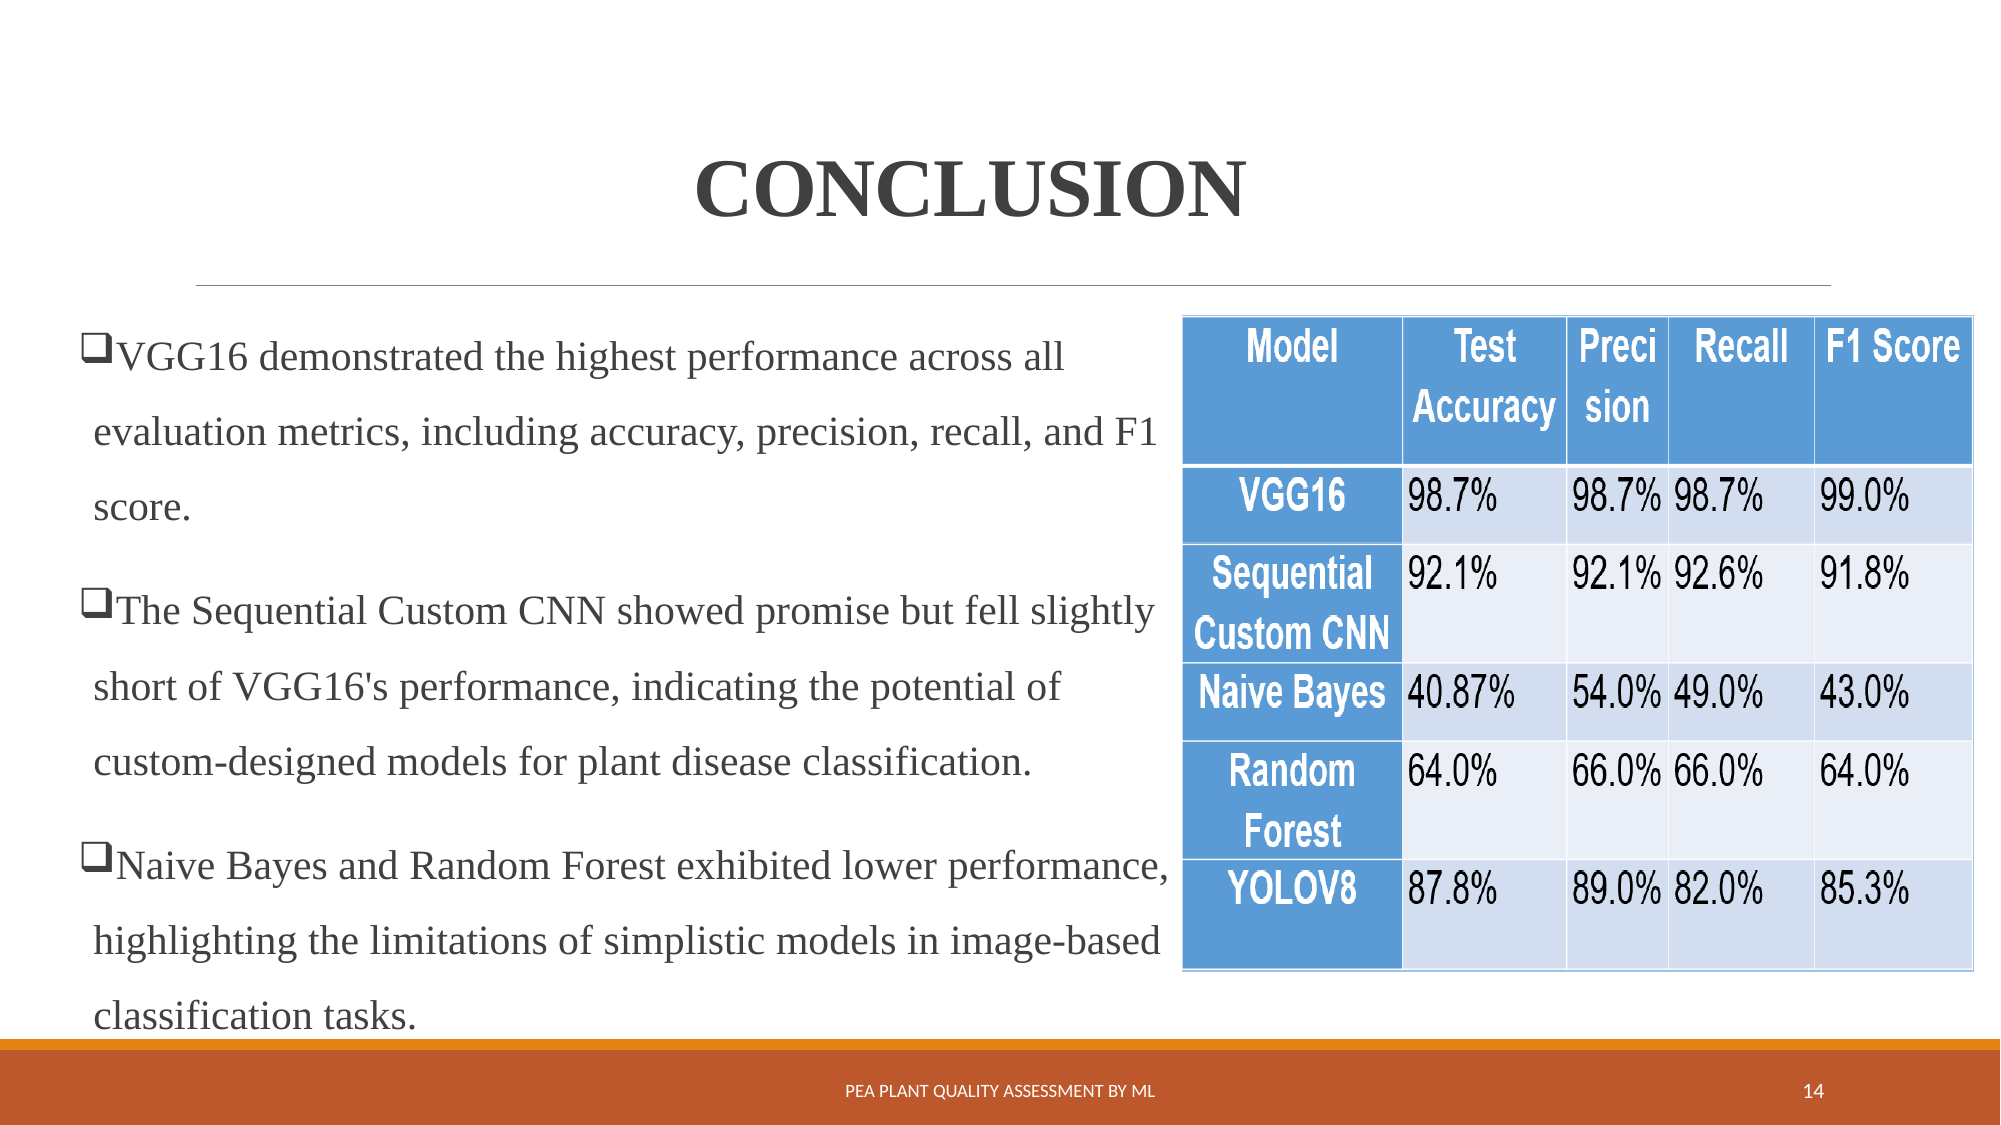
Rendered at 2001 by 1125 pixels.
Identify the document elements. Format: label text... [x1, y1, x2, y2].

footer PEA PLANT QUALITY ASSESSMENT BY ML [604, 1059, 1396, 1120]
list VGG16 demonstrated the highest performance across all evaluation metrics, including accuracy, precision, recall, and F1 score. The Sequential Custom CNN showed promise but fell slightly short of VGG16's performance, indicating the potential of custom-designed models for plant disease classification. Naive Bayes and Random Forest exhibited lower performance, highlighting the limitations of simplistic models in image-based classification tasks. [78, 296, 1183, 1060]
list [1181, 315, 1974, 973]
title CONCLUSION [133, 99, 1808, 242]
slide_number 14 [1624, 1059, 1840, 1120]
